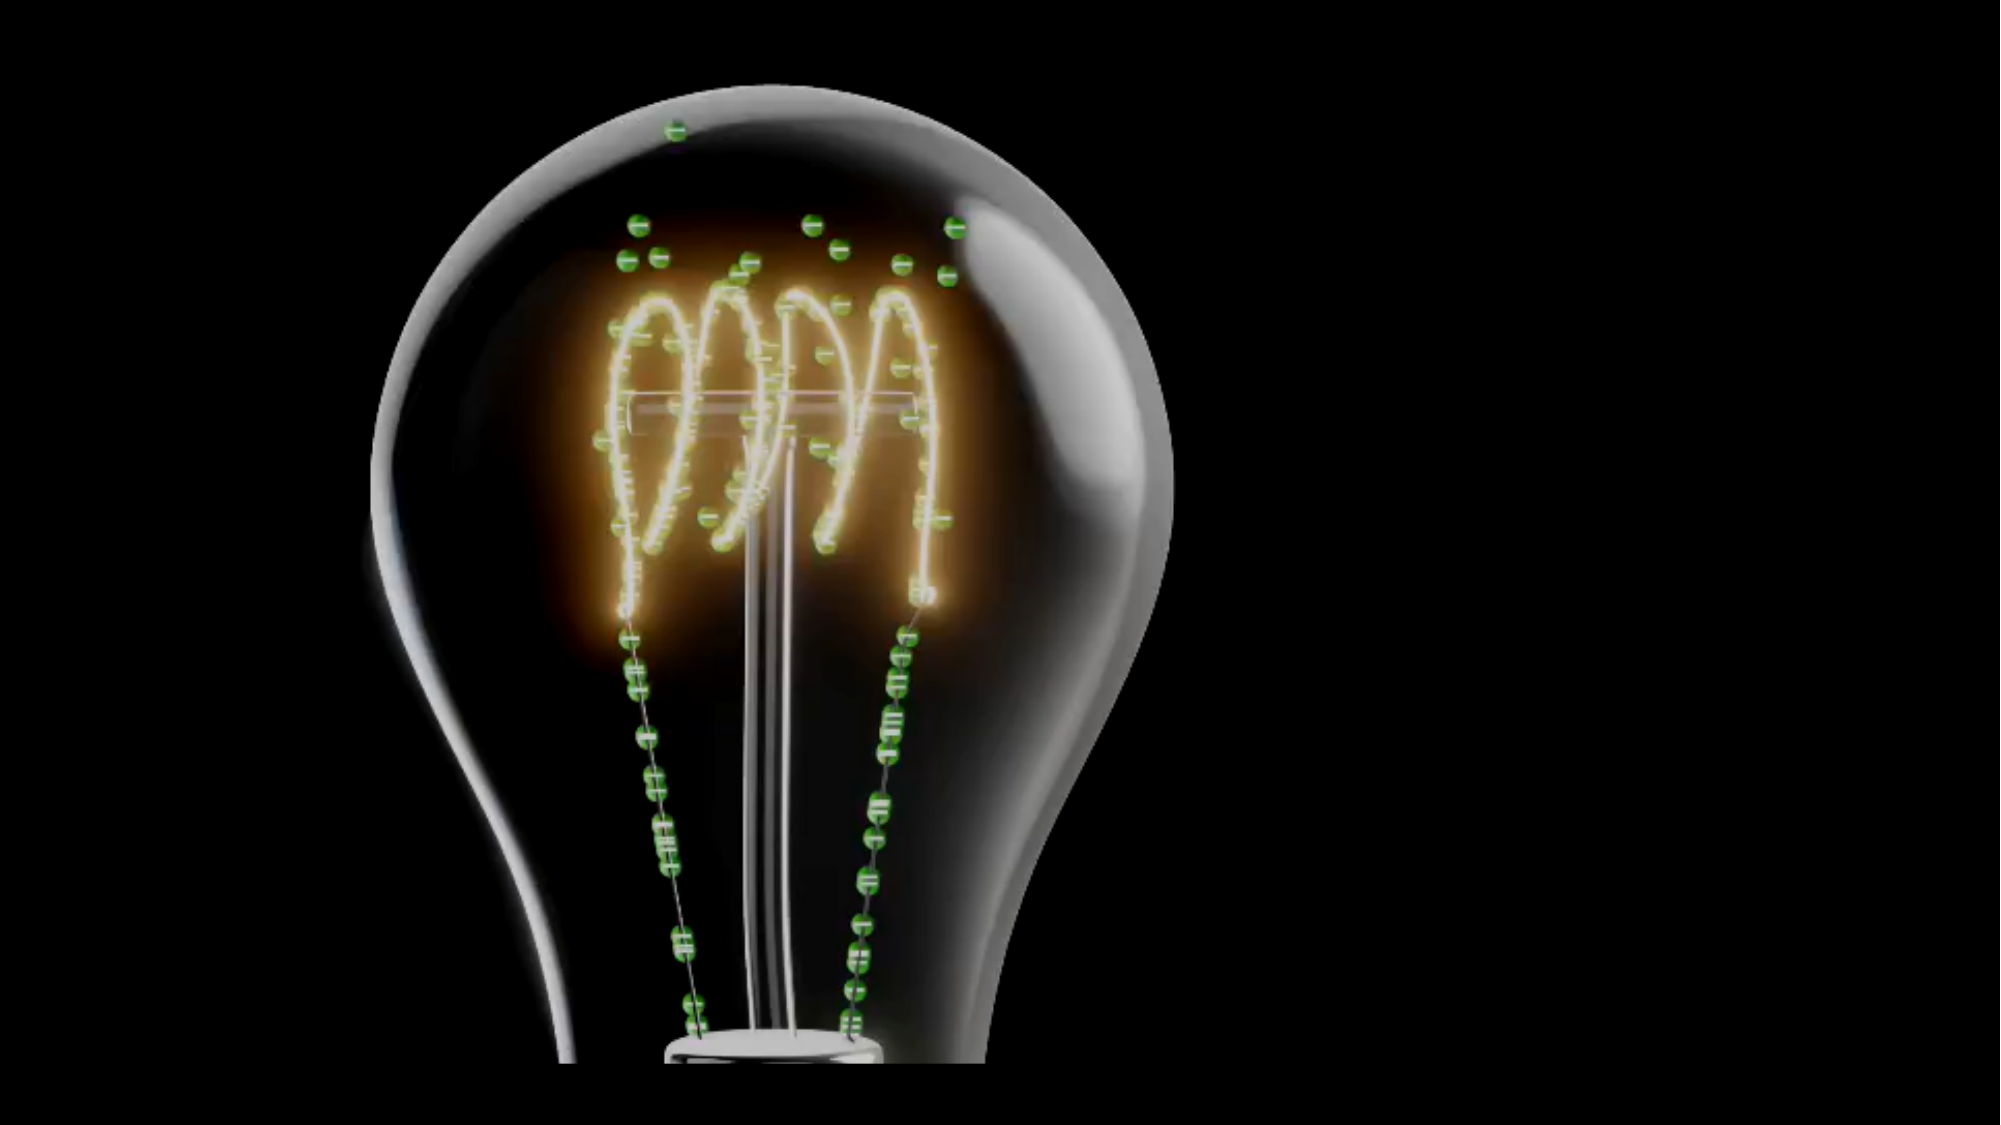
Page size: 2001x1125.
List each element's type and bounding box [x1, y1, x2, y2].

text_box [0, 74, 1650, 1067]
